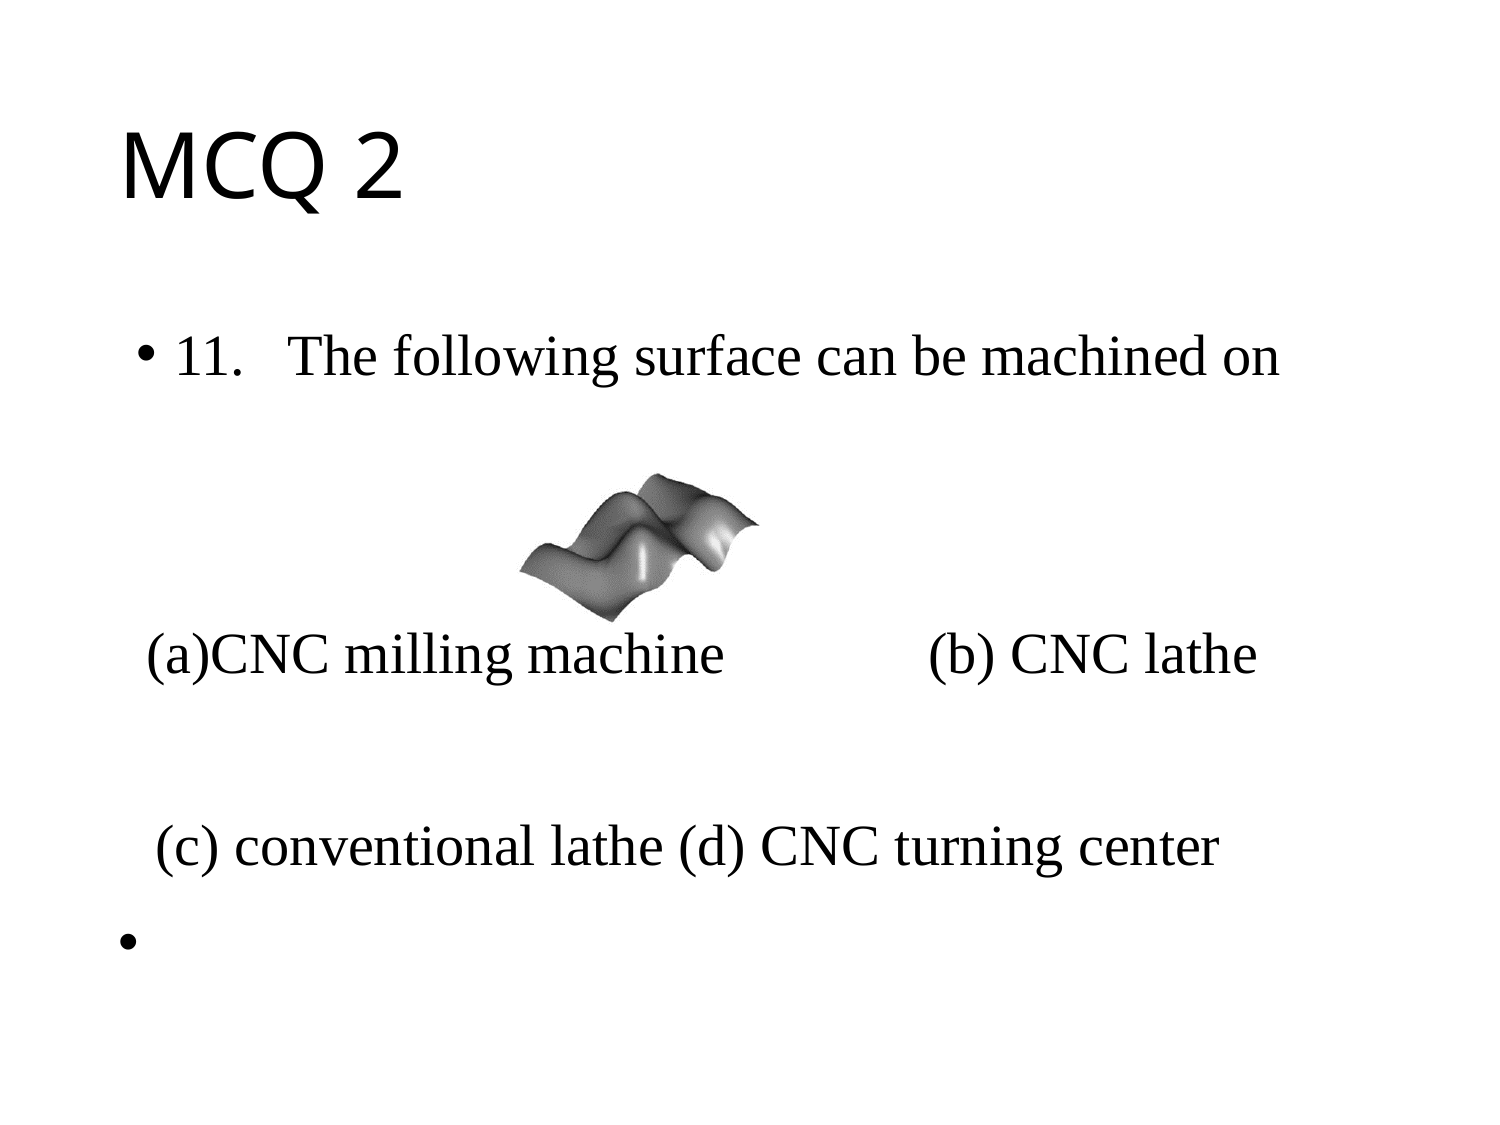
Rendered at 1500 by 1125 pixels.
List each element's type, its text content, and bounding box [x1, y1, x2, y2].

picture [515, 469, 763, 625]
title MCQ 2 [103, 59, 1397, 278]
list 11. The following surface can be machined on CNC milling machine (b) CNC lathe (c) conventional lathe (d) CNC turning center [103, 299, 1397, 1014]
